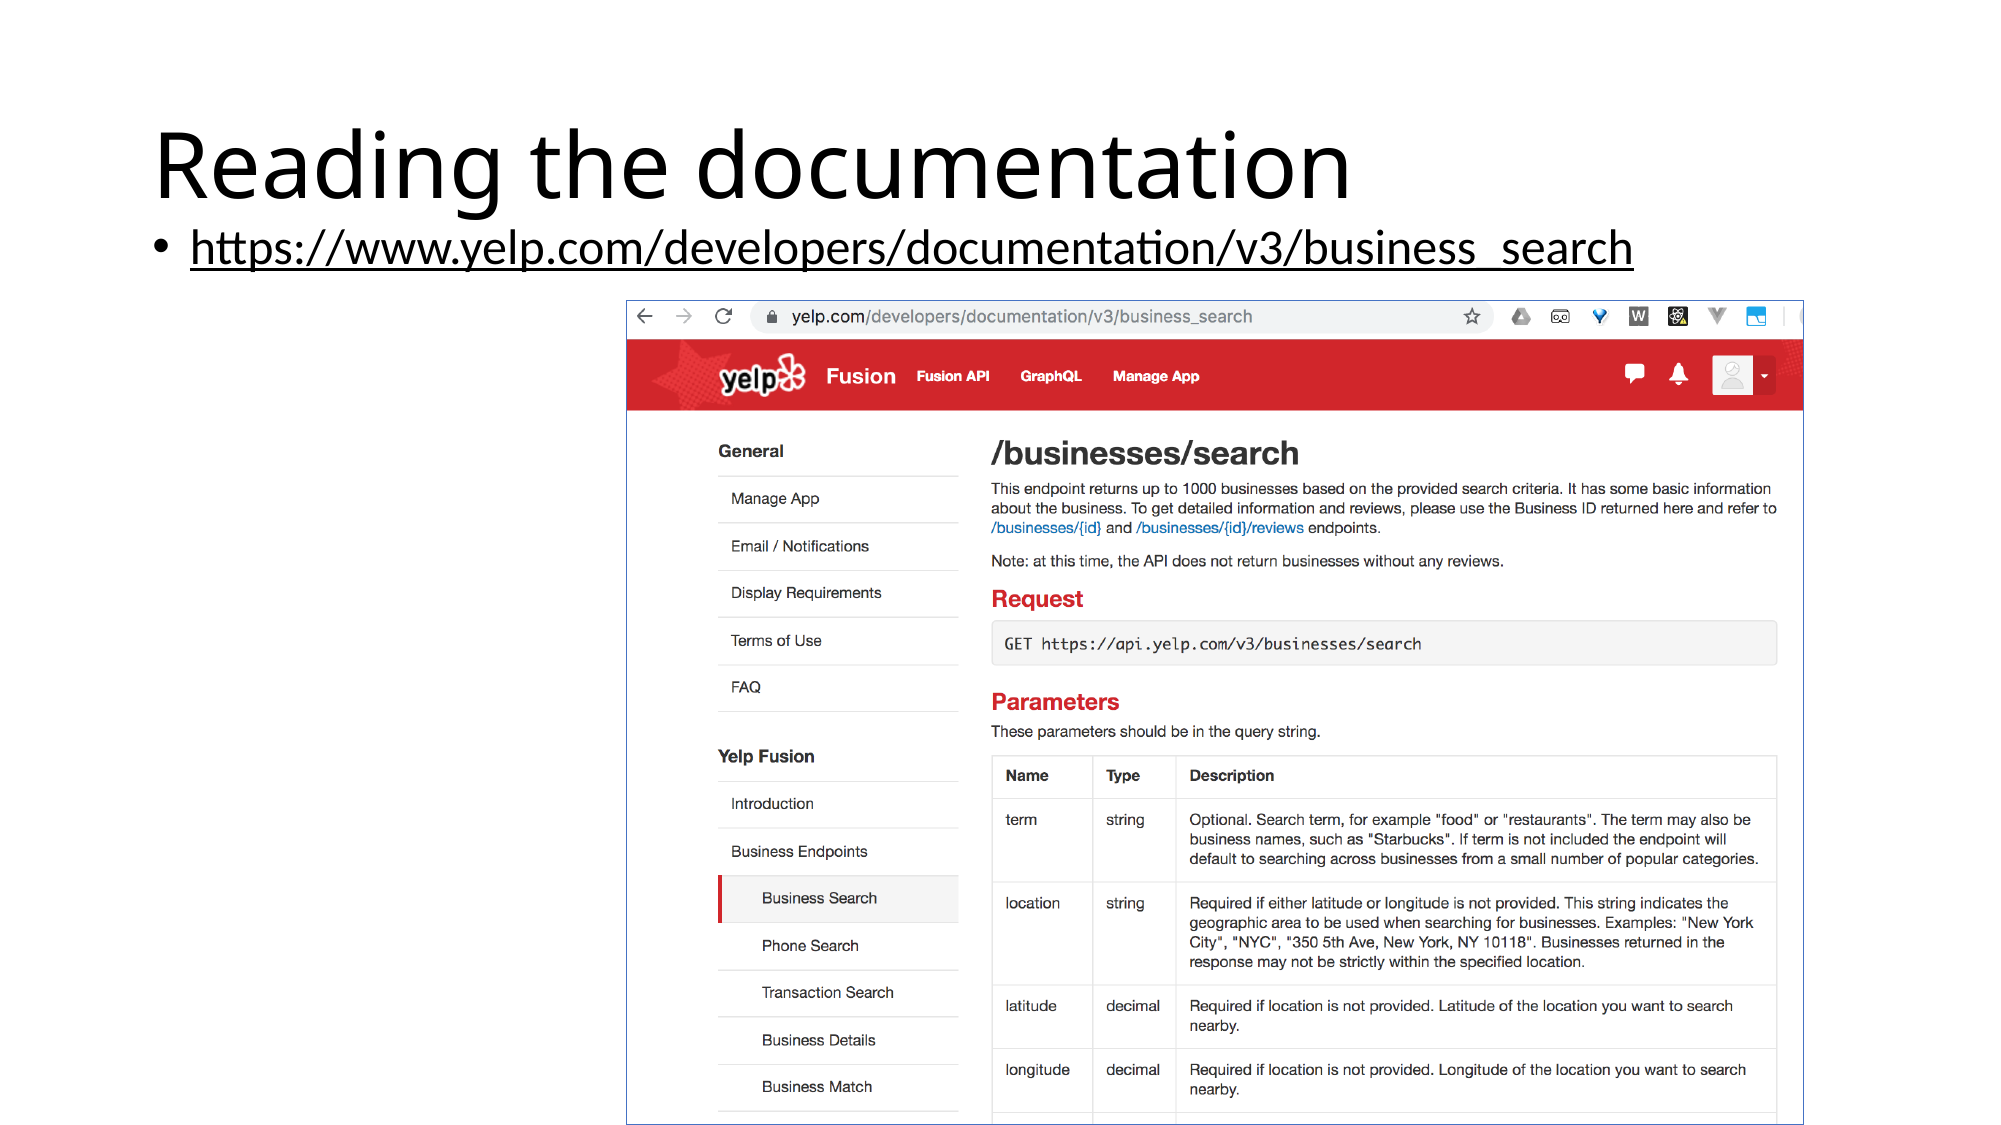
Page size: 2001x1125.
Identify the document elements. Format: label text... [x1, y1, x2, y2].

picture [626, 300, 1804, 1125]
title Reading the documentation [137, 59, 1863, 214]
list https://www.yelp.com/developers/documentation/v3/business_search [137, 214, 1863, 928]
